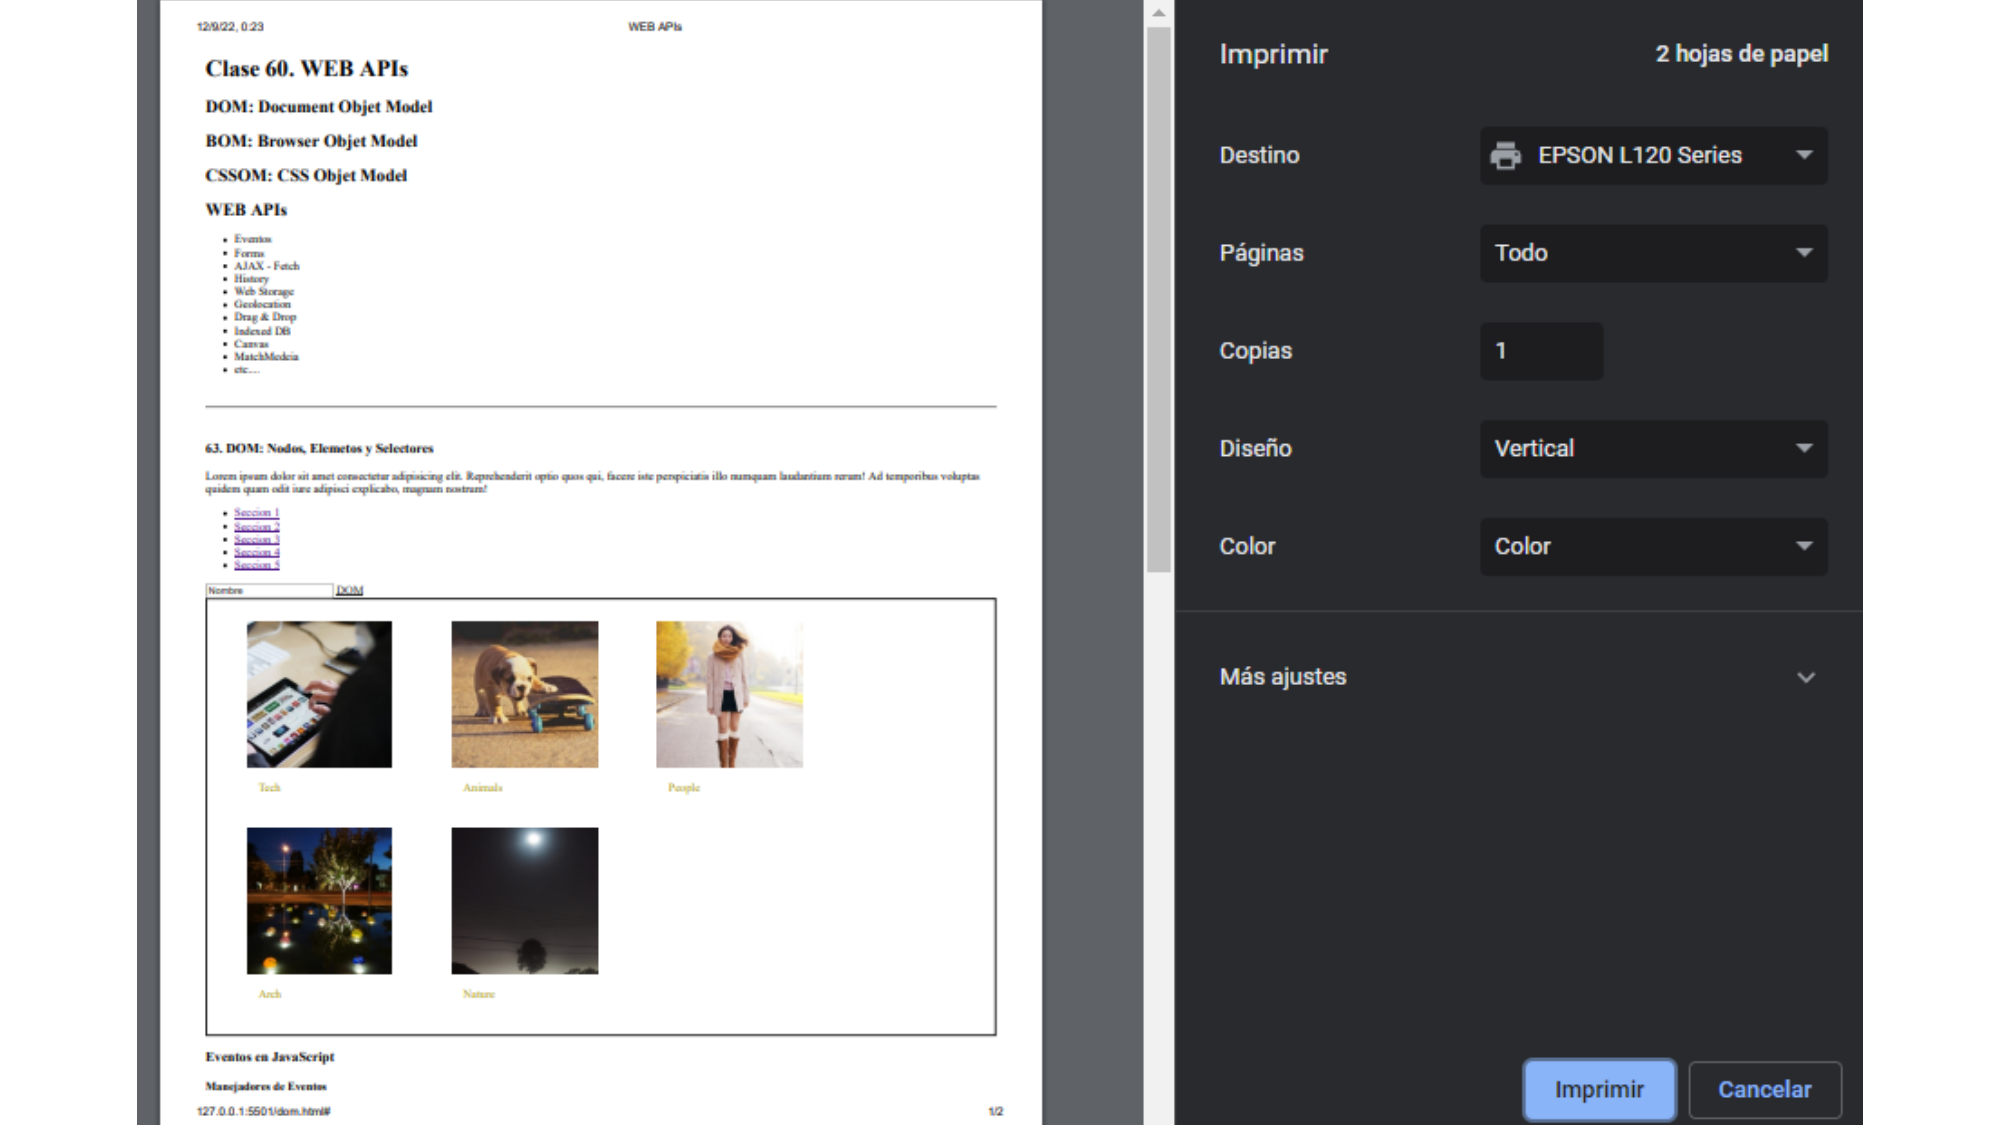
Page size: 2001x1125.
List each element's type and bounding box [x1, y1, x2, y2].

picture [137, 0, 1863, 1125]
